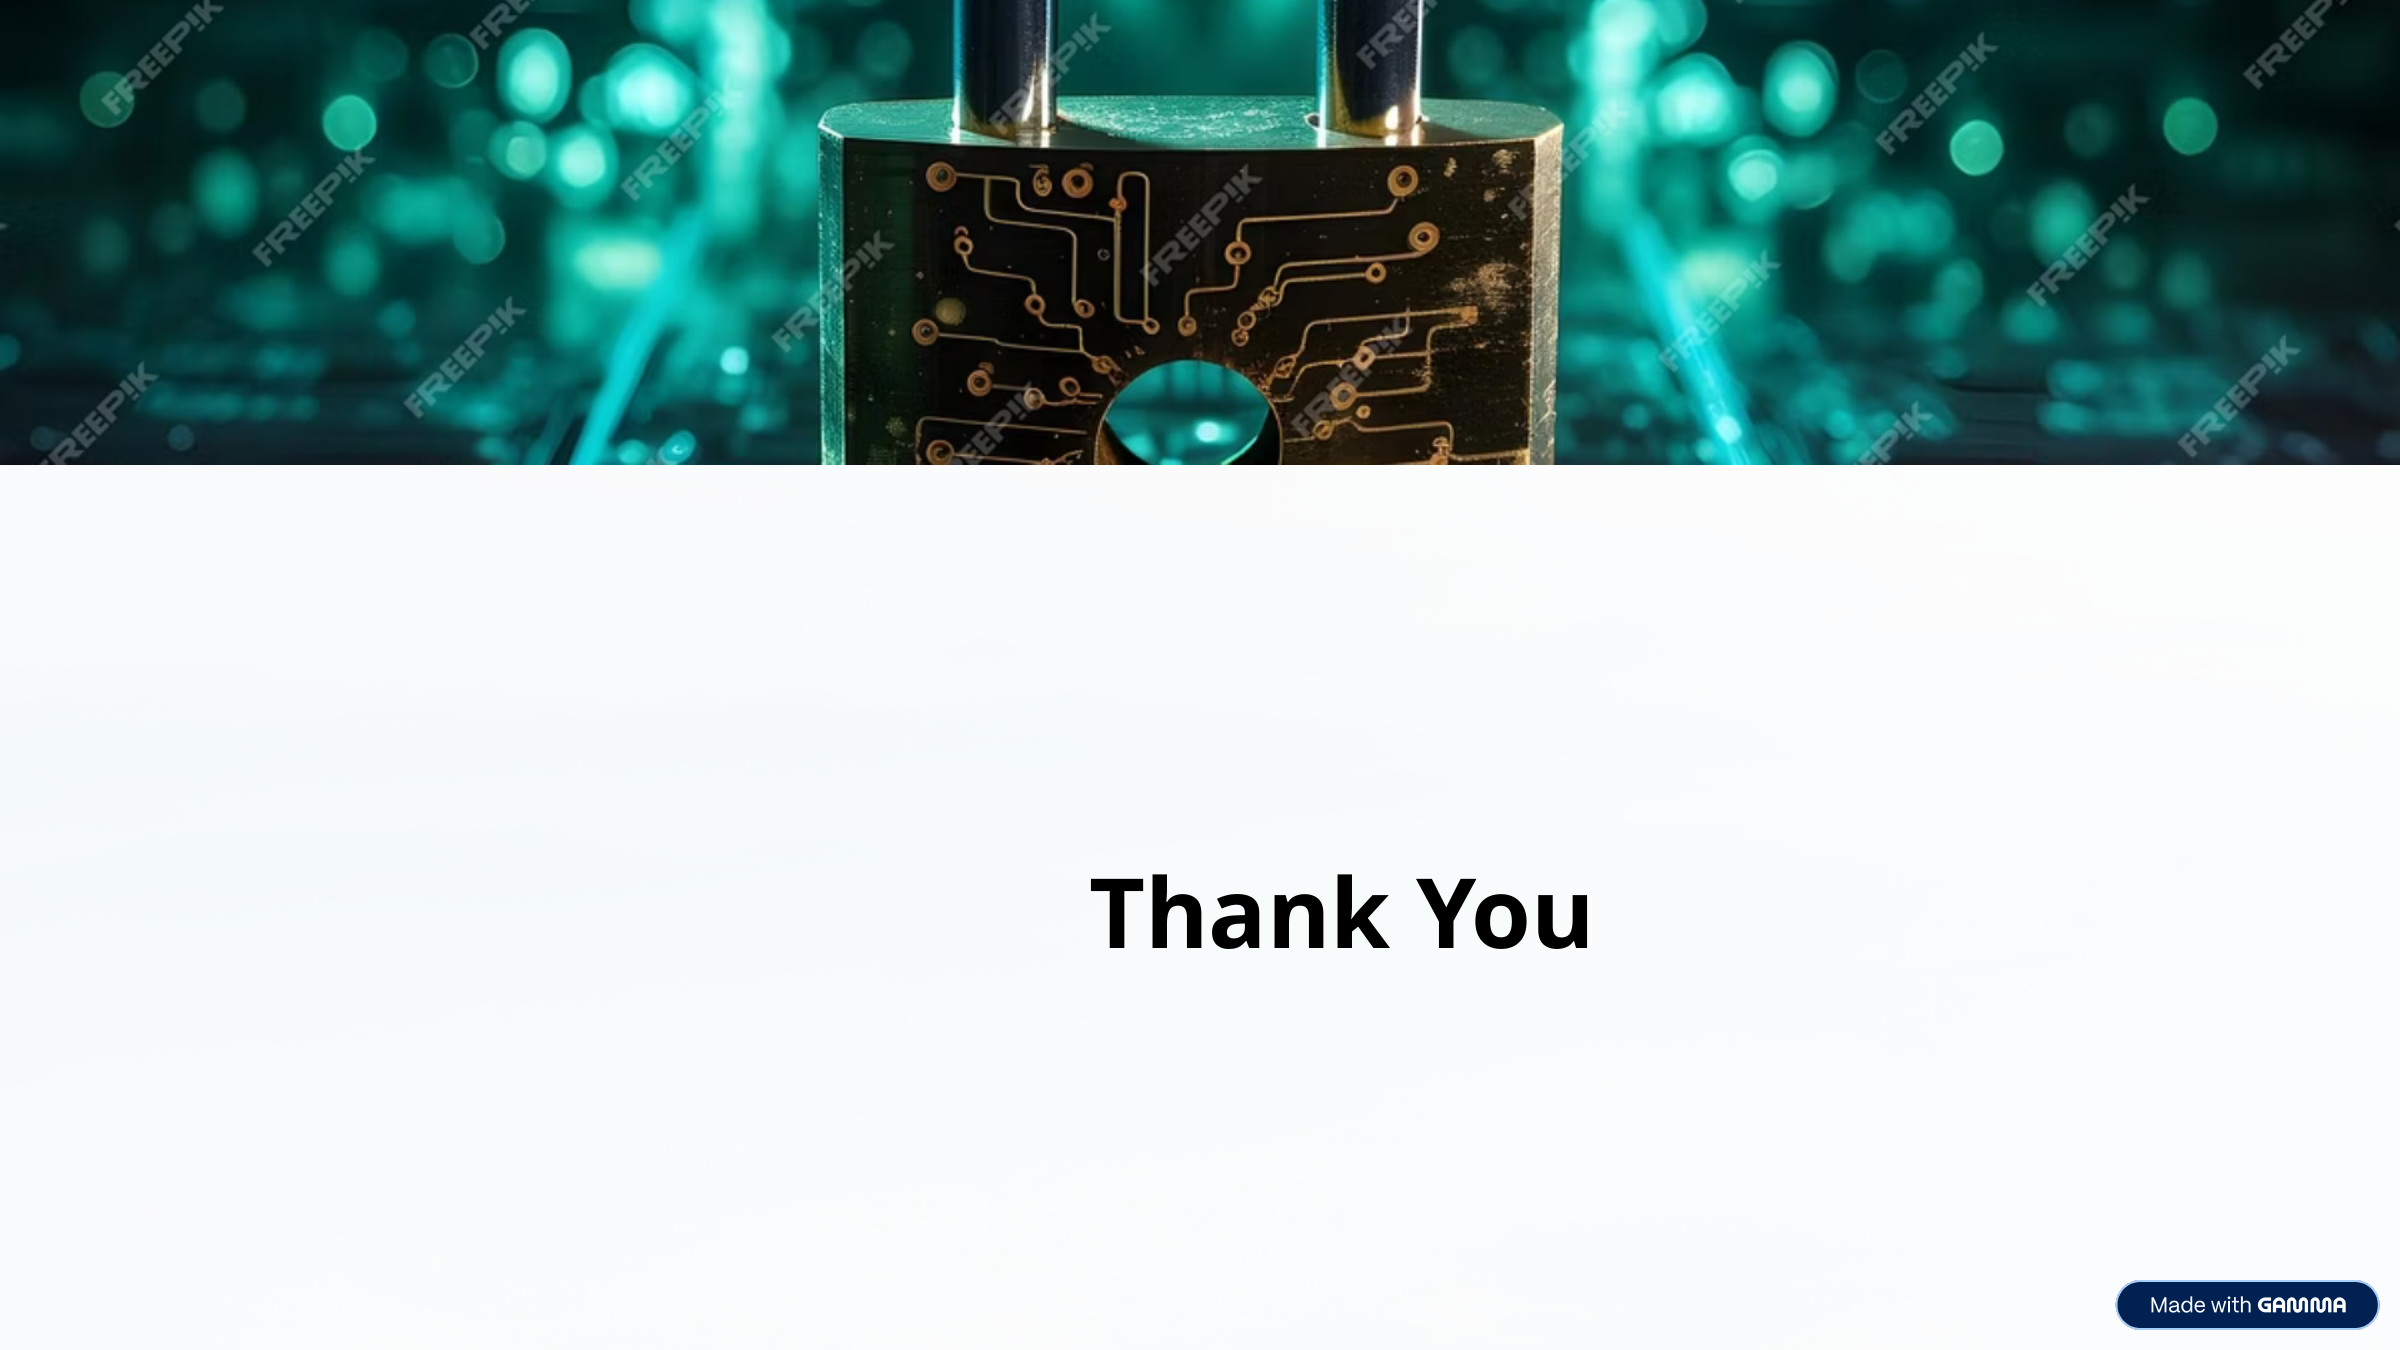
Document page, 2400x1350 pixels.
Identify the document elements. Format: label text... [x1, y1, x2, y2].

picture [0, 0, 2400, 466]
text_box Thank You [130, 846, 1425, 969]
picture [2106, 1271, 2389, 1339]
